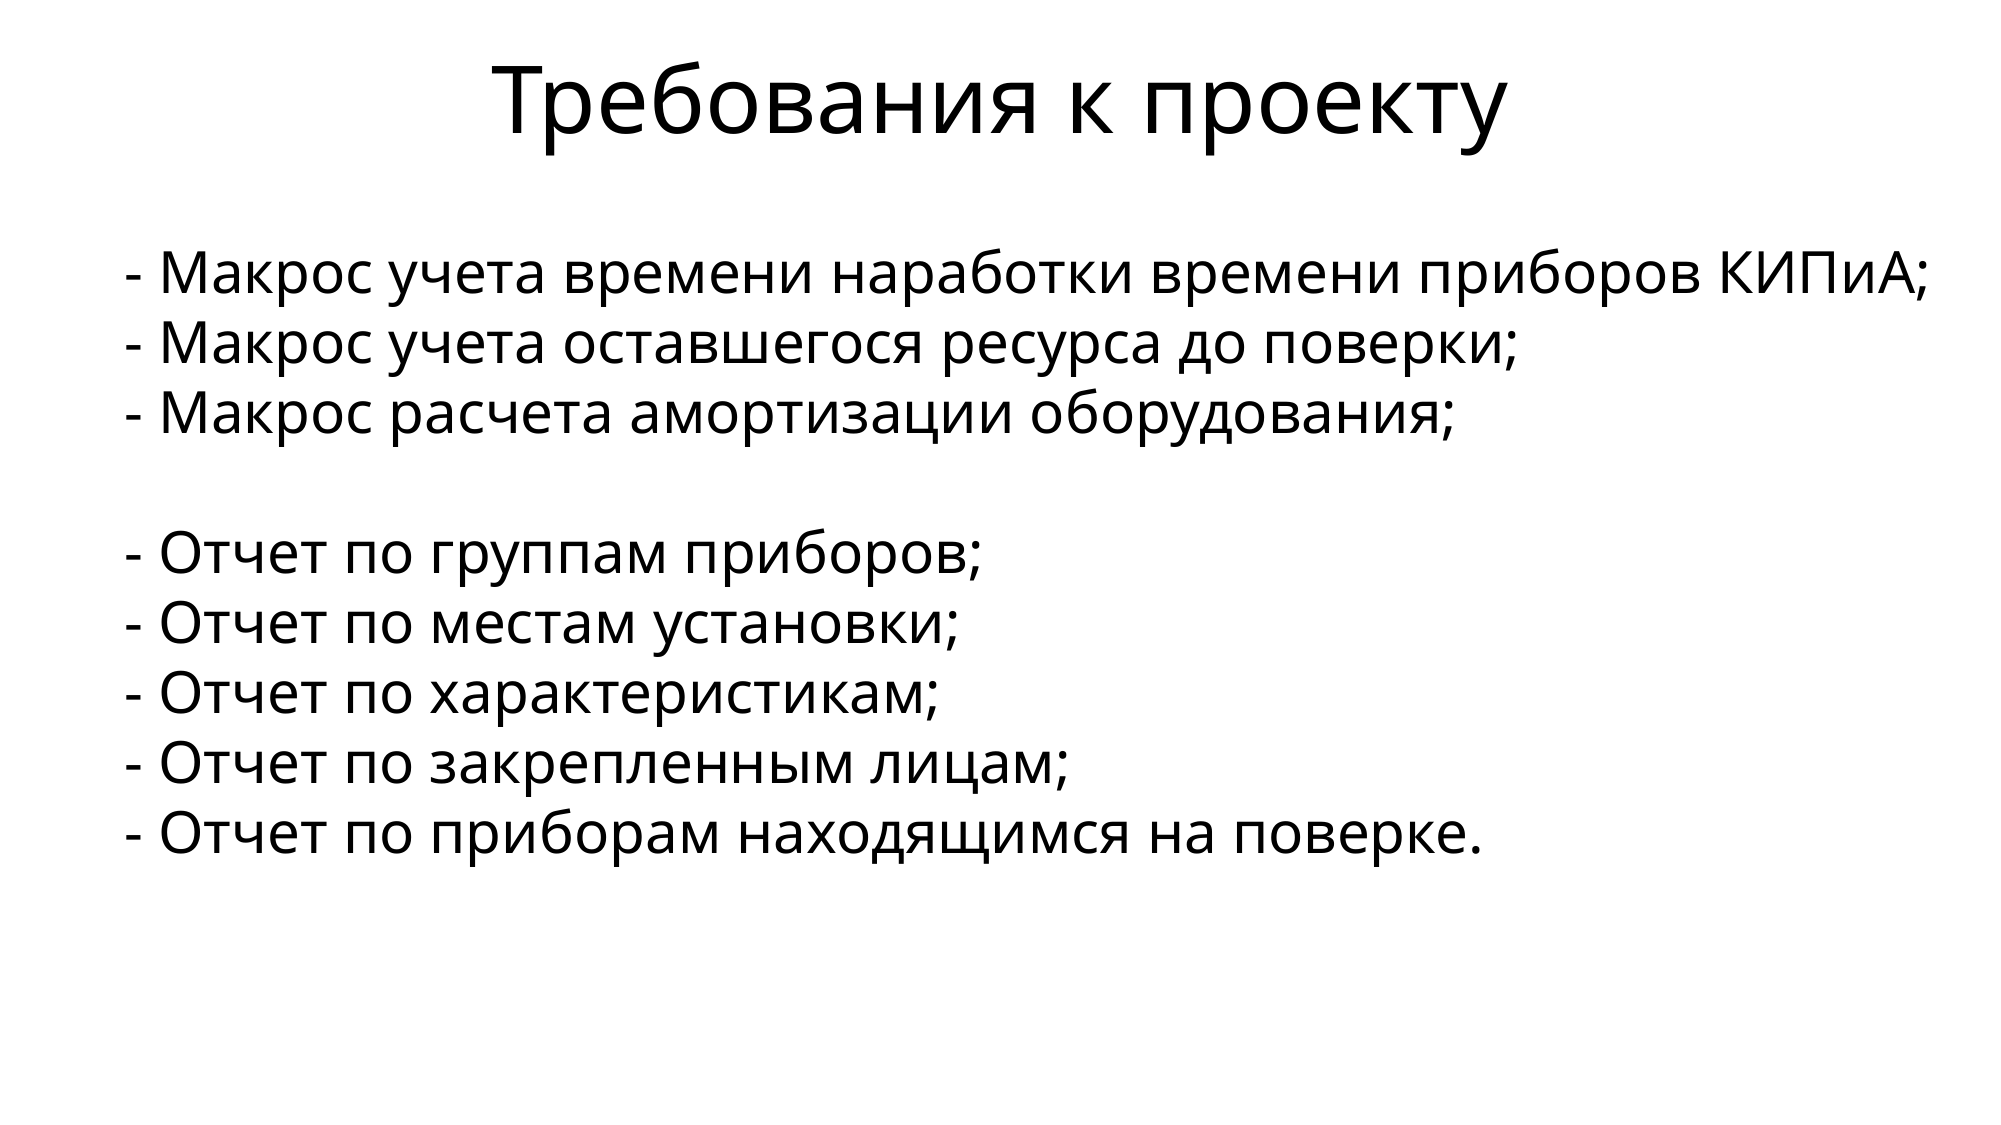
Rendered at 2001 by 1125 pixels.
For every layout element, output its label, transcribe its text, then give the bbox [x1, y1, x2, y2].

text_box - Макрос учета времени наработки времени приборов КИПиА; - Макрос учета оставшегося ресурса до поверки; - Макрос расчета амортизации оборудования; - Отчет по группам приборов; - Отчет по местам установки; - Отчет по характеристикам; - Отчет по закрепленным лицам; - Отчет по приборам находящимся на поверке. [109, 227, 1958, 1069]
title Требования к проекту [250, 43, 1750, 160]
